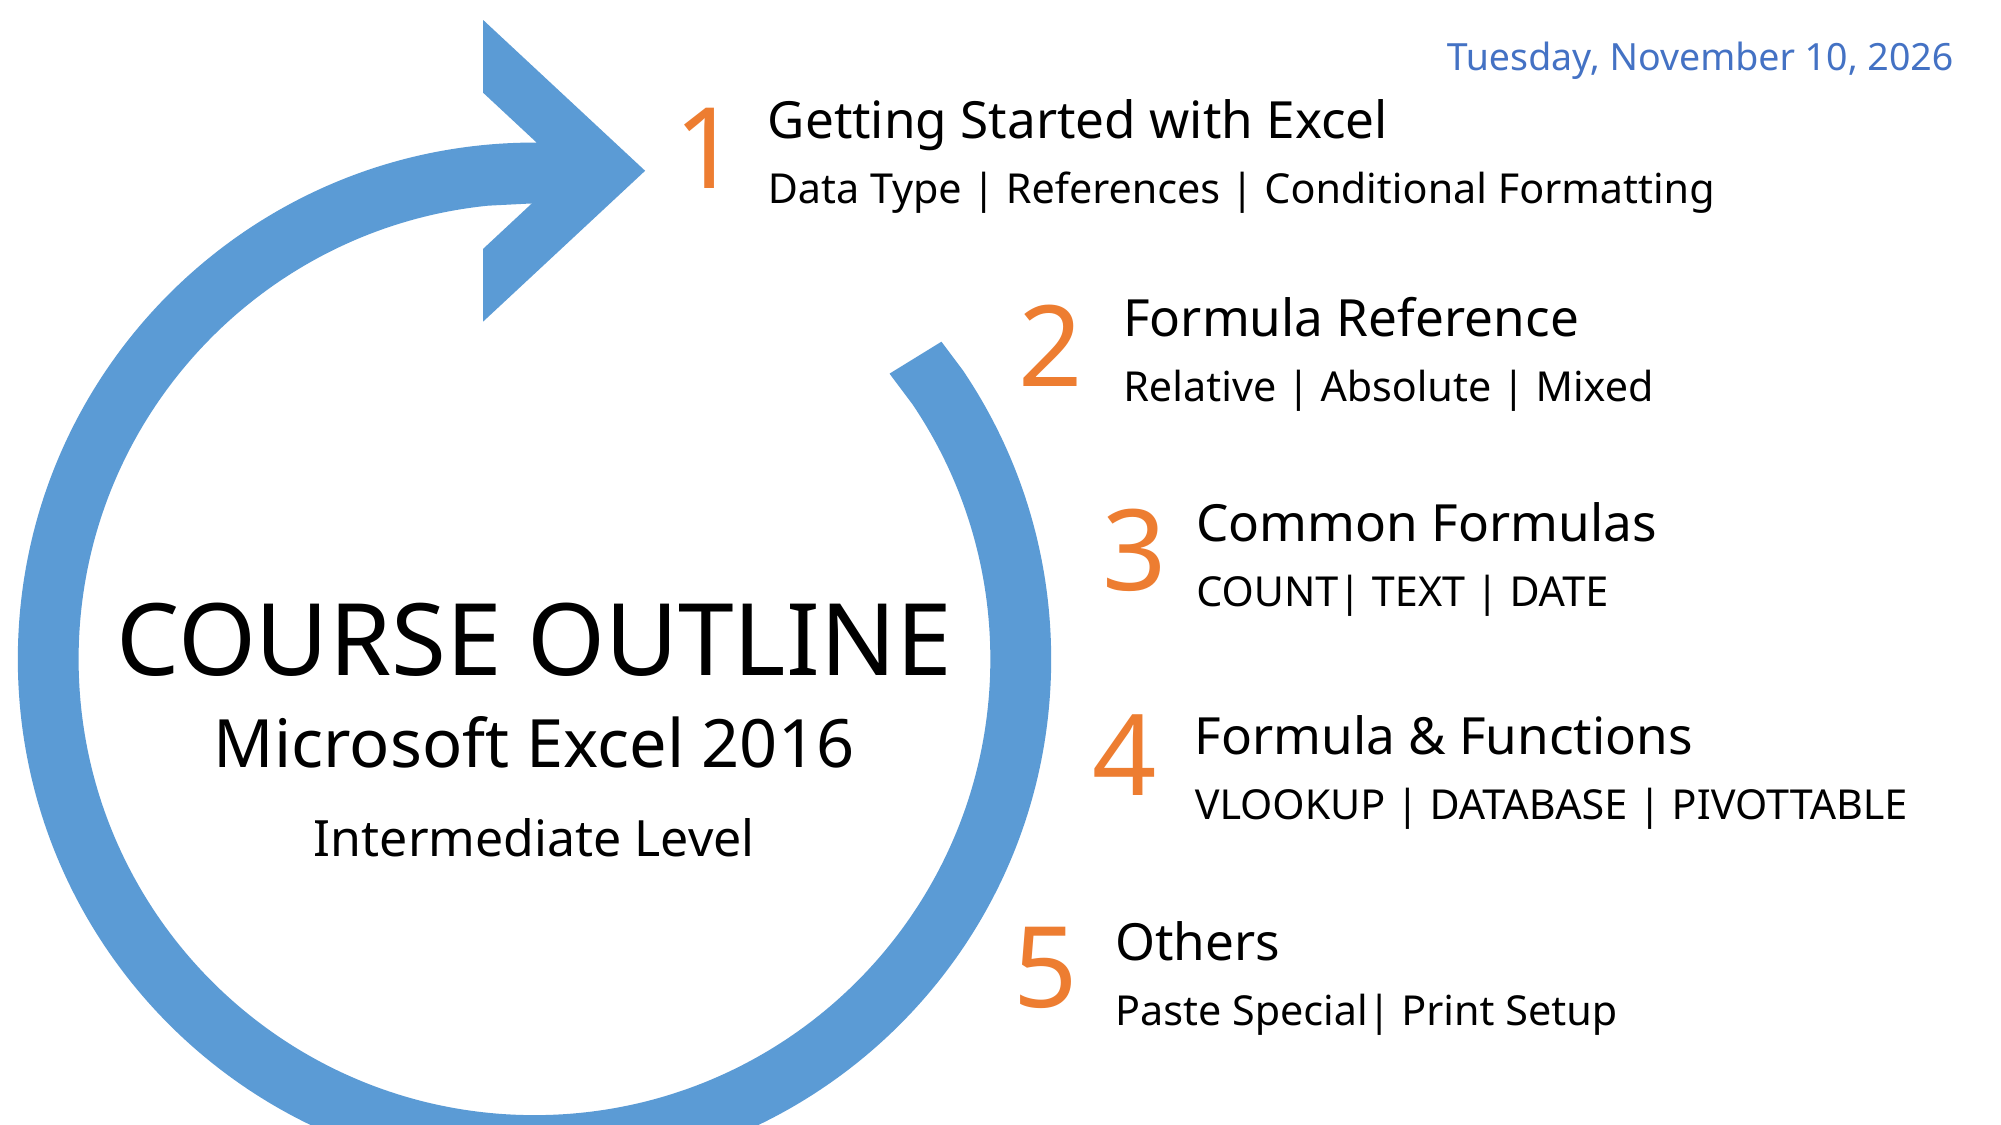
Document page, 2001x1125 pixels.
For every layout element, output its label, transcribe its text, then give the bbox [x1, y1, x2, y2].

list VLOOKUP | DATABASE | PIVOTTABLE [1179, 776, 1974, 837]
list Others [1100, 908, 1974, 980]
list Common Formulas [1181, 489, 1975, 561]
list Formula Reference [1108, 284, 1962, 356]
list COUNT| TEXT | DATE [1181, 563, 1975, 624]
list Paste Special| Print Setup [1100, 982, 1974, 1042]
list Intermediate Level [186, 806, 883, 895]
title Microsoft Excel 2016 [124, 702, 945, 791]
list Data Type | References | Conditional Formatting [752, 160, 1812, 221]
list Formula & Functions [1179, 702, 1974, 774]
list Relative | Absolute | Mixed [1108, 358, 1962, 419]
list Getting Started with Excel [752, 86, 1812, 158]
